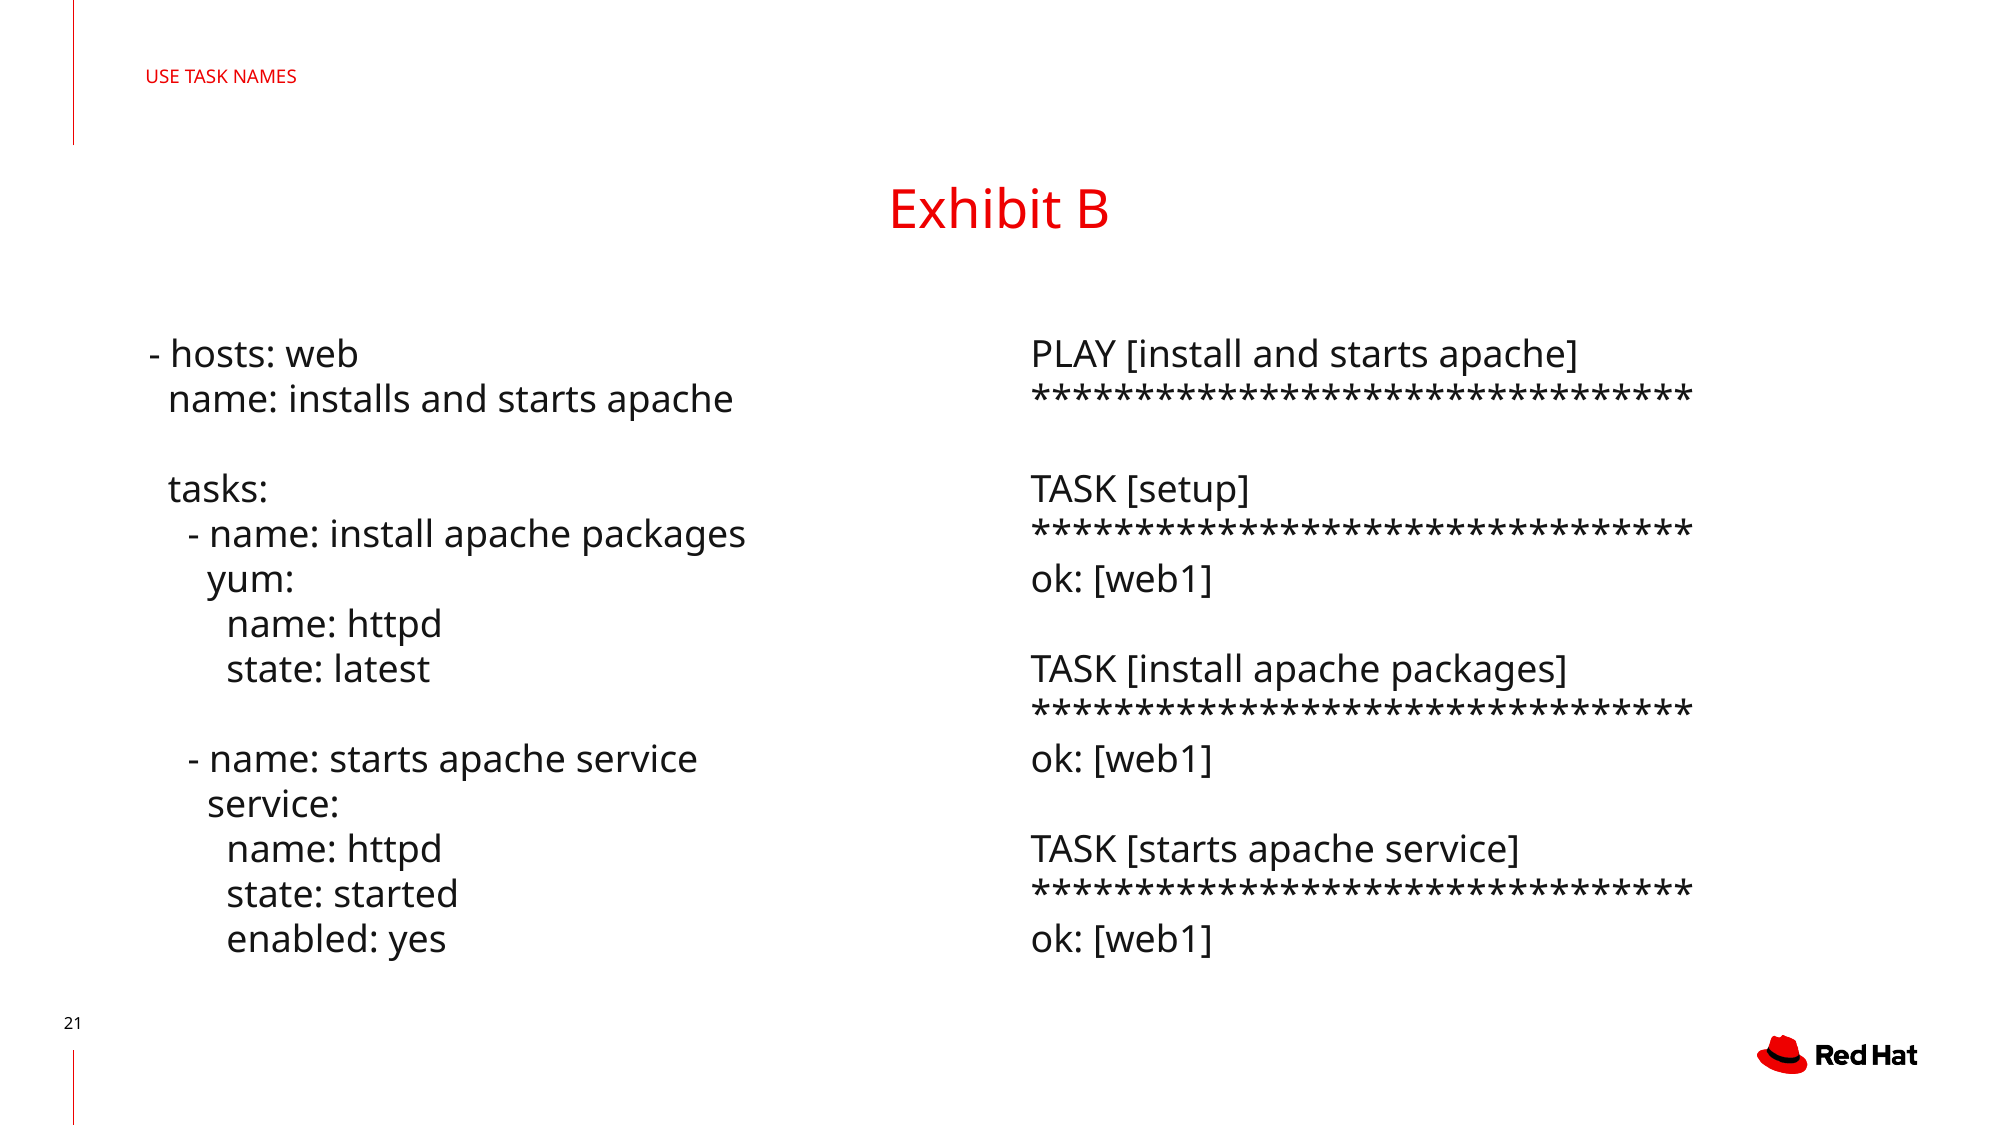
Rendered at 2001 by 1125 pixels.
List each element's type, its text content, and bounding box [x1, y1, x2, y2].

text_box PLAY [install and starts apache] ******************************** TASK [setup] ******************************** ok: [web1] TASK [install apache packages] ******************************** ok: [web1] TASK [starts apache service] ******************************** ok: [web1] [1015, 315, 1825, 810]
picture [1757, 1035, 1918, 1074]
text_box - hosts: web name: installs and starts apache tasks: - name: install apache packages yum: name: httpd state: latest - name: starts apache service service: name: httpd state: started enabled: yes [133, 315, 1015, 810]
subtitle USE TASK NAMES [73, 9, 919, 143]
slide_number ‹#› [13, 1012, 134, 1036]
title Exhibit B [287, 155, 1713, 314]
